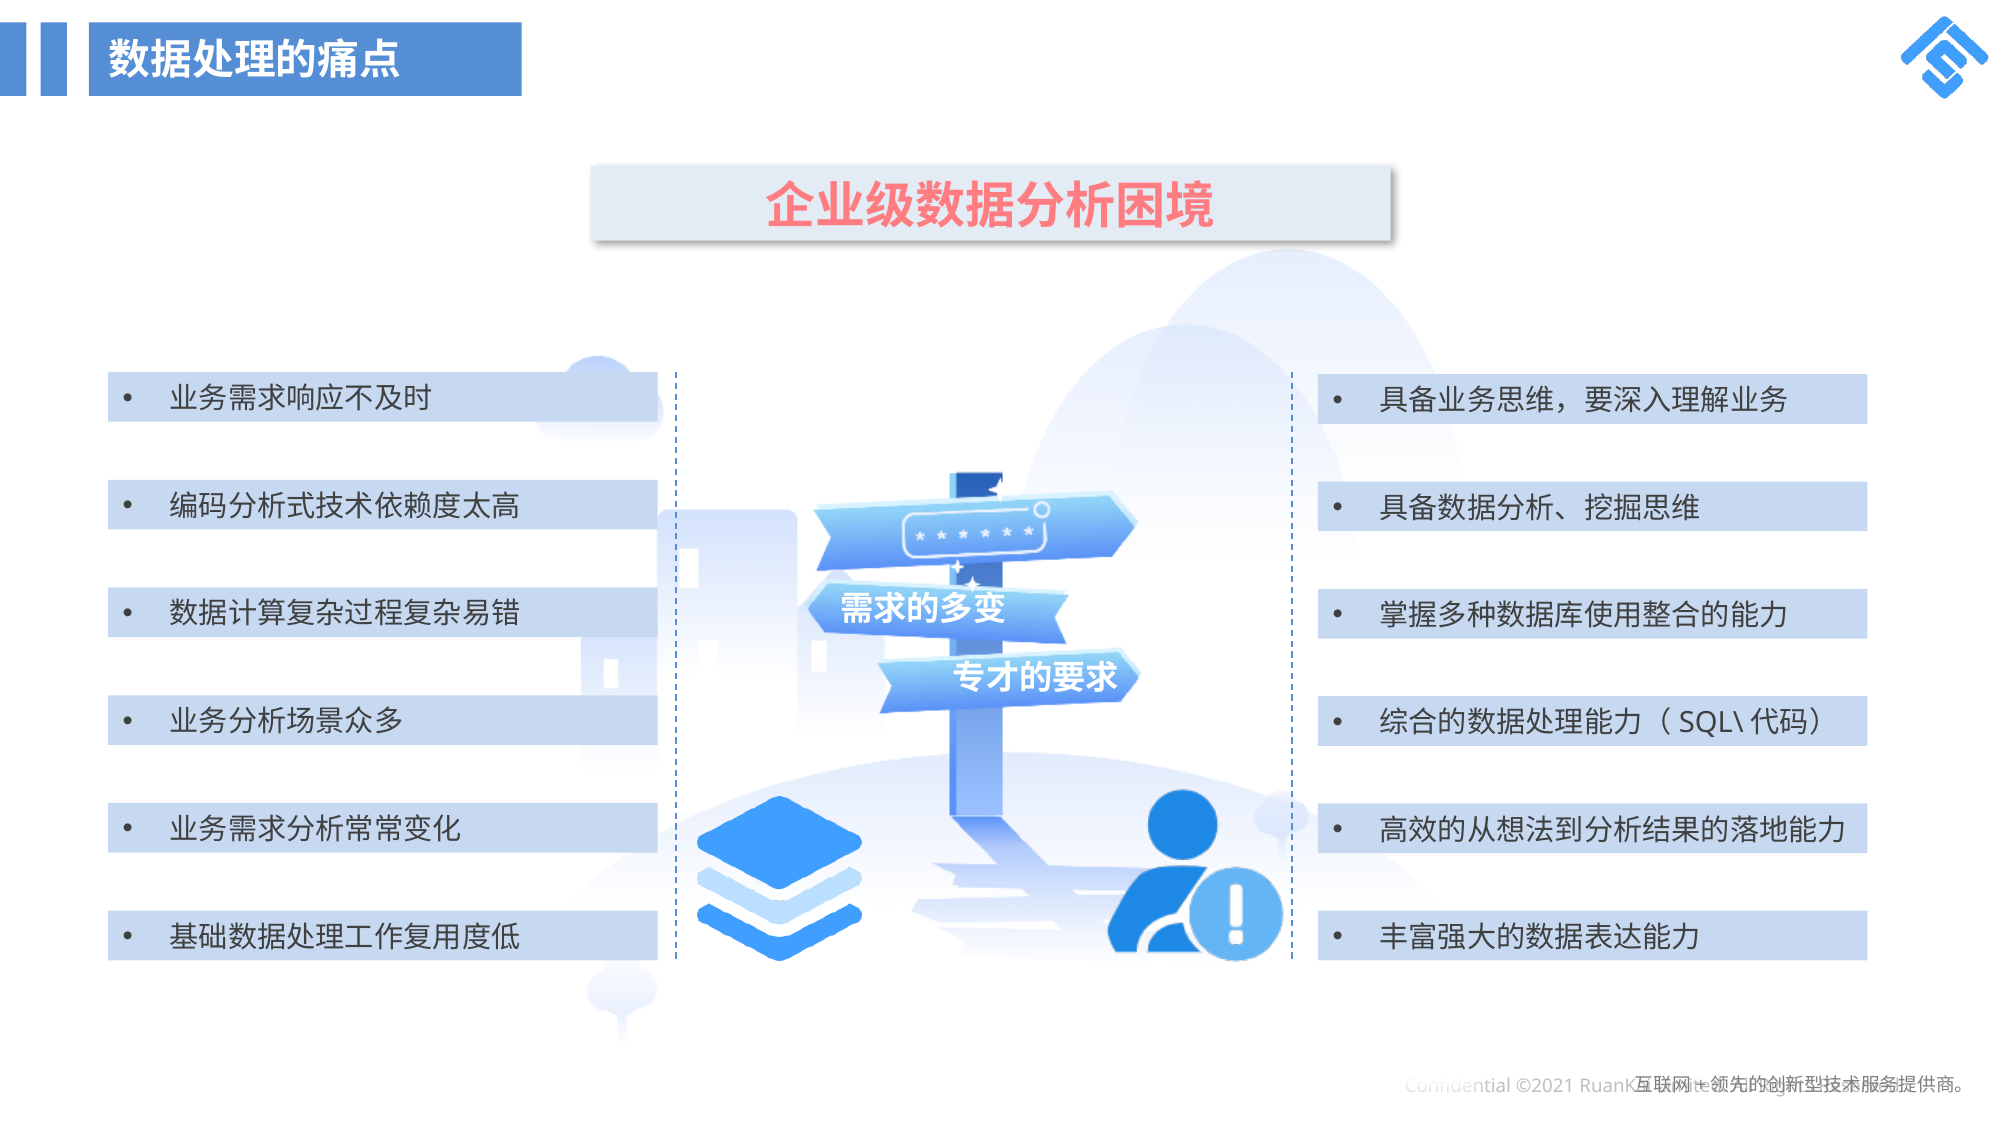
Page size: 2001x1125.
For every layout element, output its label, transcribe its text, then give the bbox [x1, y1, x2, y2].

text_box 业务需求分析常常变化 [108, 802, 505, 853]
text_box 具备业务思维，要深入理解业务 [1502, 374, 1868, 424]
text_box 掌握多种数据库使用整合的能力 [1502, 588, 1868, 639]
text_box 业务分析场景众多 [108, 695, 505, 745]
text_box 高效的从想法到分析结果的落地能力 [1502, 803, 1868, 854]
text_box 基础数据处理工作复用度低 [108, 910, 505, 961]
text_box 数据处理的痛点 [88, 22, 520, 94]
text_box 丰富强大的数据表达能力 [1502, 910, 1868, 961]
text_box 业务需求响应不及时 [108, 371, 505, 422]
picture [510, 122, 1498, 1110]
picture [1878, 0, 2001, 116]
text_box 编码分析式技术依赖度太高 [108, 479, 505, 530]
text_box 综合的数据处理能力（SQL\代码） [1502, 696, 1868, 746]
text_box 数据计算复杂过程复杂易错 [108, 587, 505, 638]
text_box 具备数据分析、挖掘思维 [1502, 481, 1868, 532]
